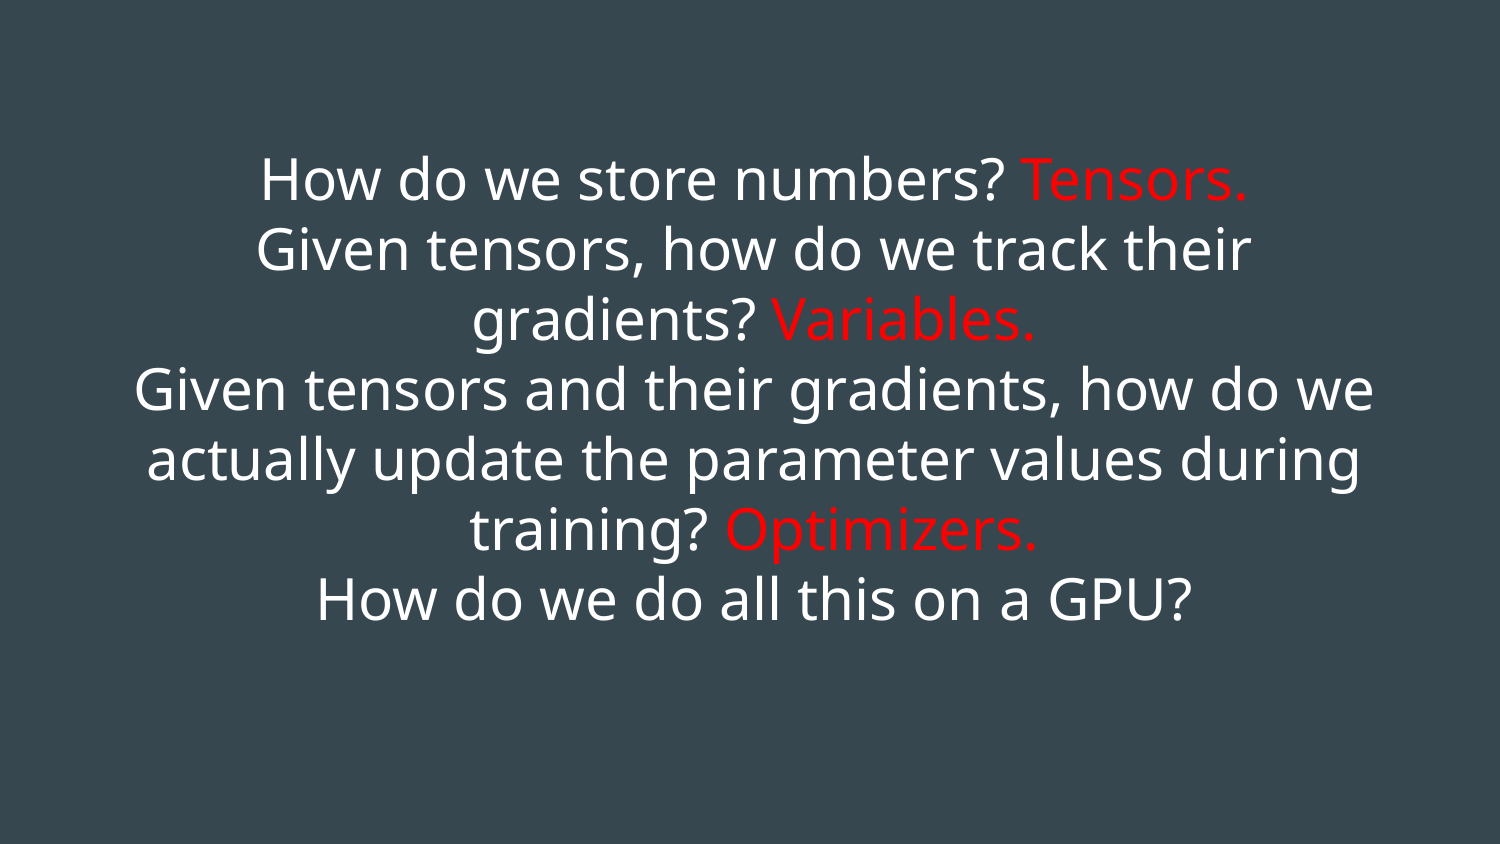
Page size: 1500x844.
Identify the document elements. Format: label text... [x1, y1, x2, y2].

title How do we store numbers? Tensors. Given tensors, how do we track their gradients? Variables. Given tensors and their gradients, how do we actually update the parameter values during training? Optimizers. How do we do all this on a GPU? [110, 351, 1399, 493]
